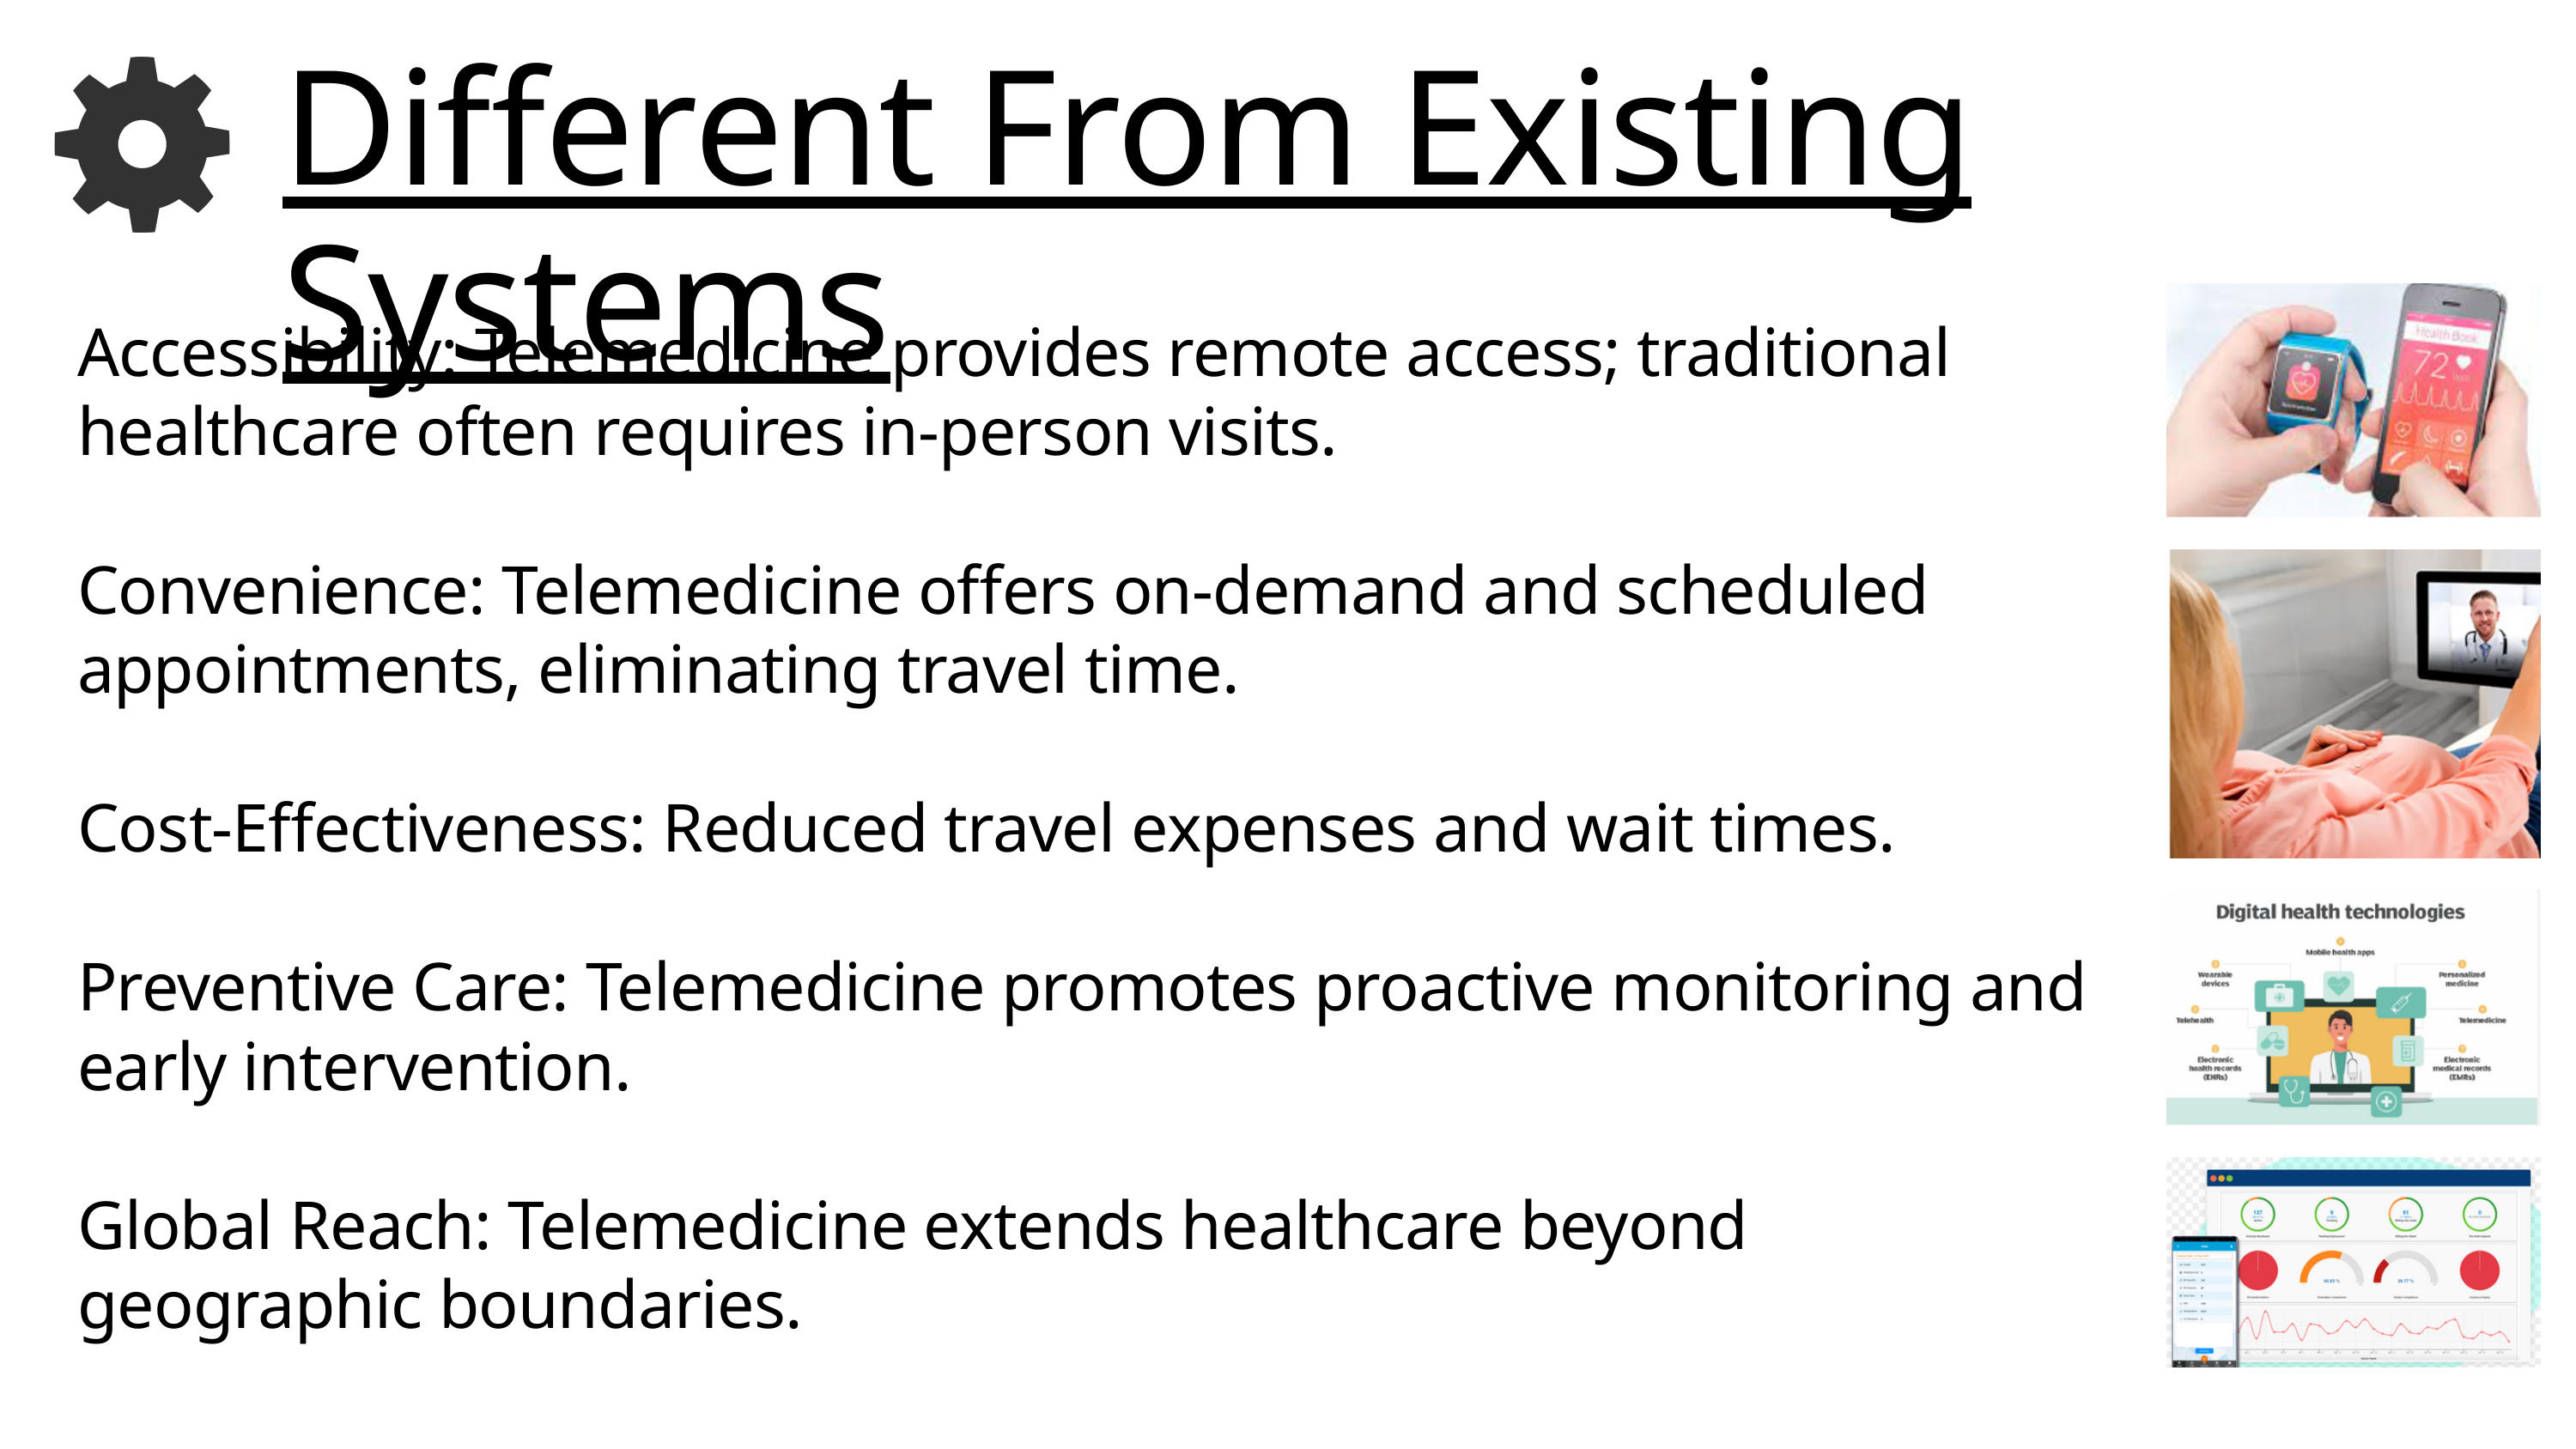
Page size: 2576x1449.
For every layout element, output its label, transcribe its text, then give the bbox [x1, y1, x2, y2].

text_box [2166, 392, 2541, 518]
text_box [2166, 1157, 2541, 1367]
text_box [2166, 889, 2541, 1126]
text_box [54, 57, 230, 233]
text_box [2166, 549, 2541, 858]
text_box Different From Existing Systems [282, 41, 2576, 392]
text_box Accessibility: Telemedicine provides remote access; traditional healthcare often requires in-person visits. Convenience: Telemedicine offers on-demand and scheduled appointments, eliminating travel time. Cost-Effectiveness: Reduced travel expenses and wait times. Preventive Care: Telemedicine promotes proactive monitoring and early intervention. Global Reach: Telemedicine extends healthcare beyond geographic boundaries. [76, 310, 2099, 1343]
